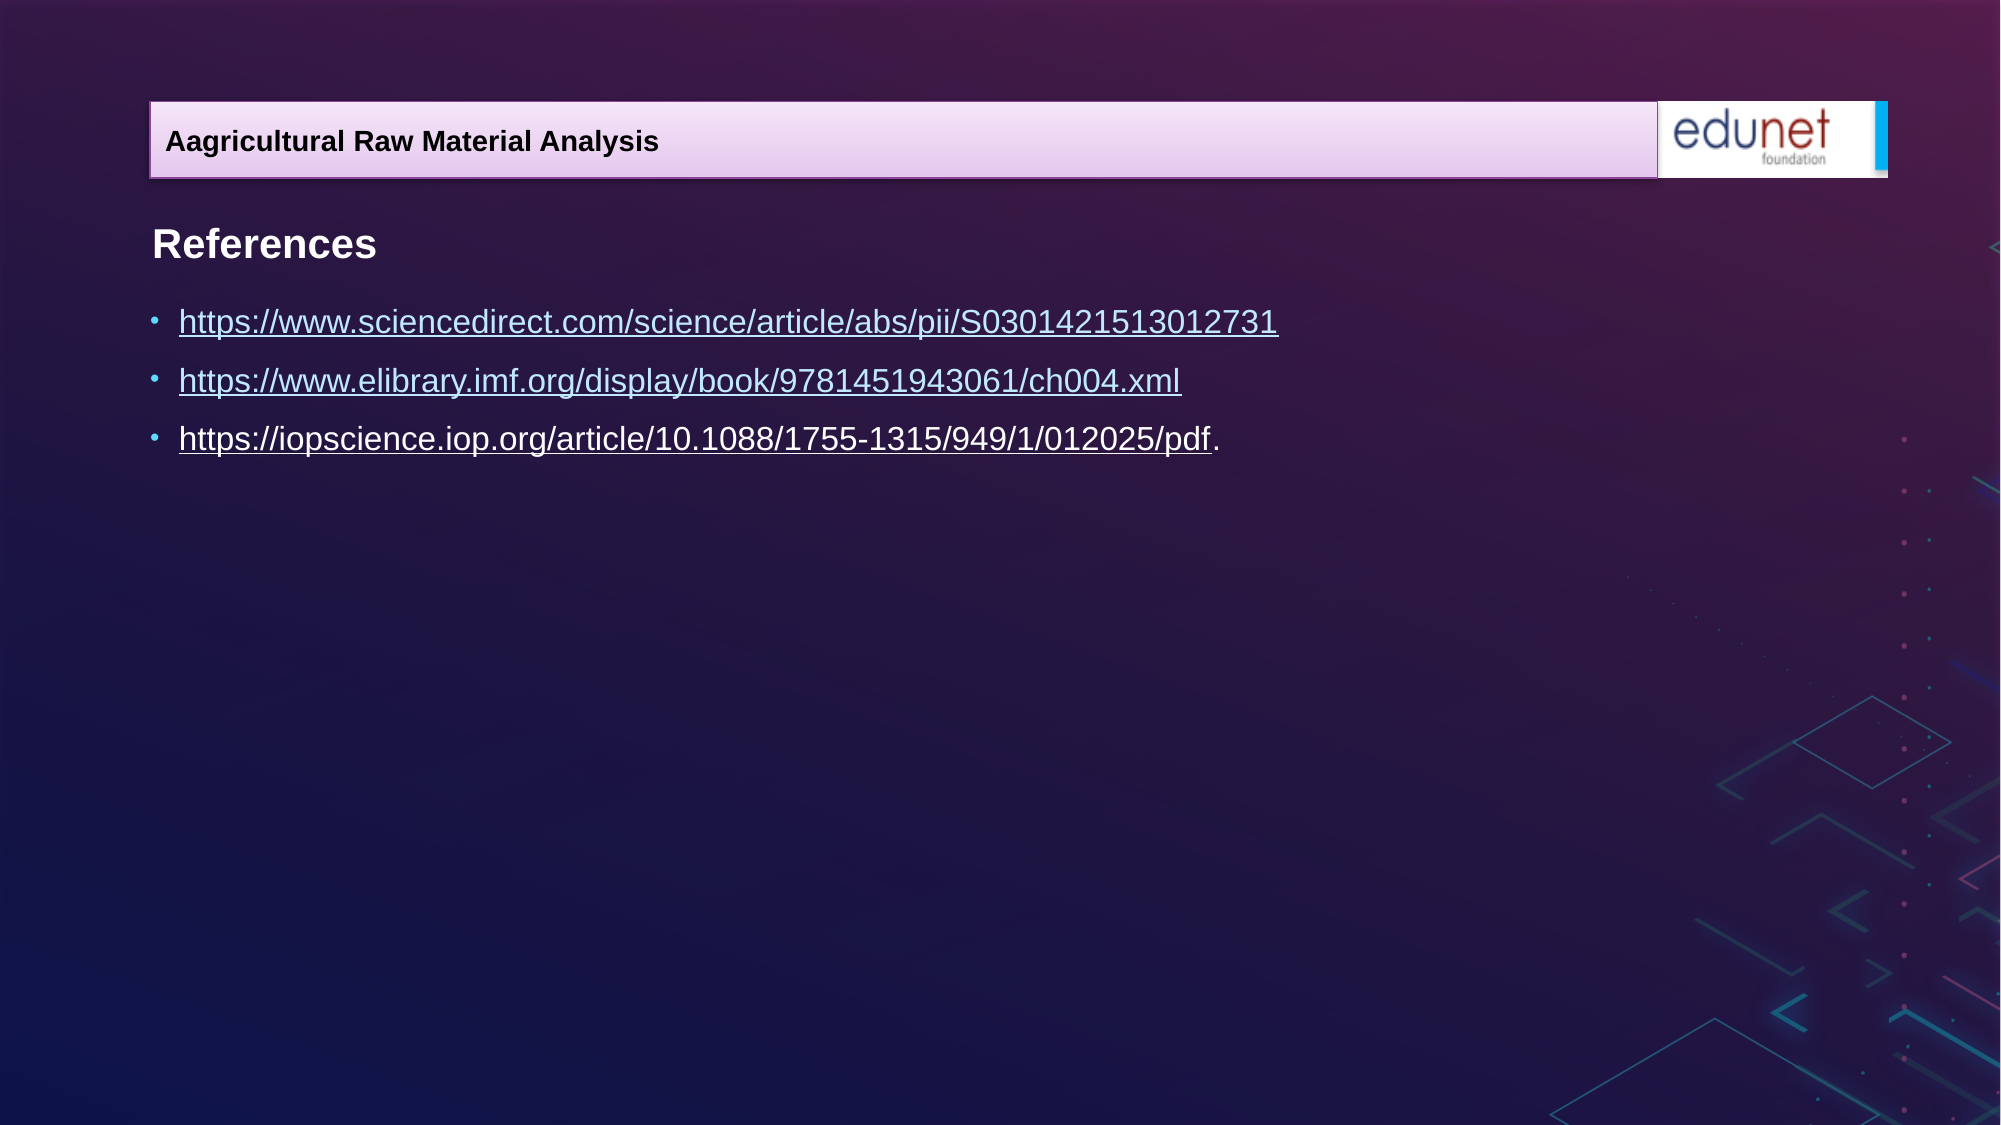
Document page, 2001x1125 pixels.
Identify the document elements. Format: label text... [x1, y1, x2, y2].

picture [1657, 101, 1888, 179]
list https://www.sciencedirect.com/science/article/abs/pii/S0301421513012731 https://www.elibrary.imf.org/display/book/9781451943061/ch004.xml https://iopscience.iop.org/article/10.1088/1755-1315/949/1/012025/pdf. [150, 299, 1851, 863]
text_box Aagricultural Raw Material Analysis [149, 101, 1655, 179]
title References [152, 208, 1929, 270]
